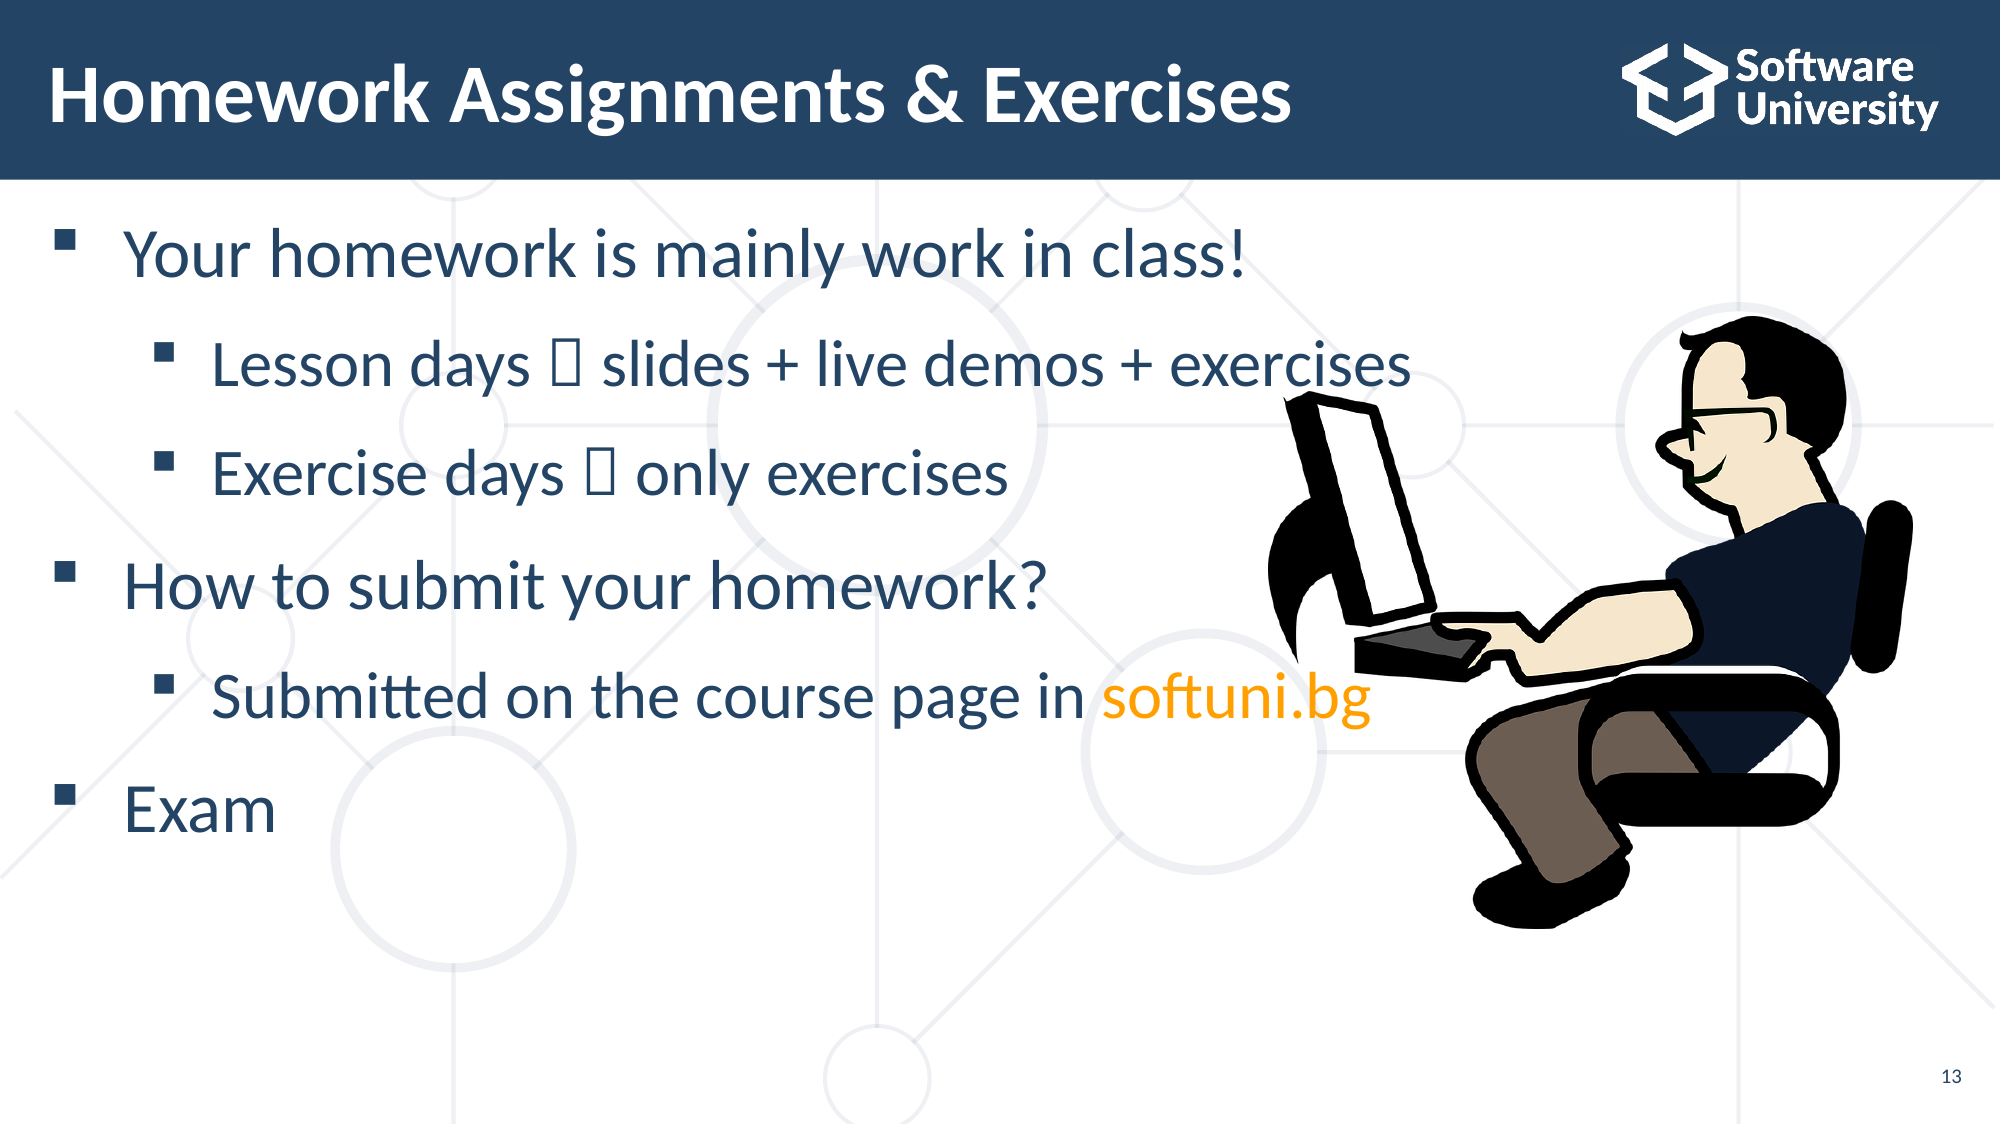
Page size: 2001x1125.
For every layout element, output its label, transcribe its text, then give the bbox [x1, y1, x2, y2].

picture [1268, 316, 1913, 930]
picture [1622, 43, 1939, 136]
list Your homework is mainly work in class! Lesson days  slides + live demos + exercises Exercise days  only exercises How to submit your homework? Submitted on the course page in softuni.bg Exam [31, 196, 1970, 1050]
slide_number 13 [1897, 1049, 1968, 1101]
title Homework Assignments & Exercises [31, 16, 1591, 162]
